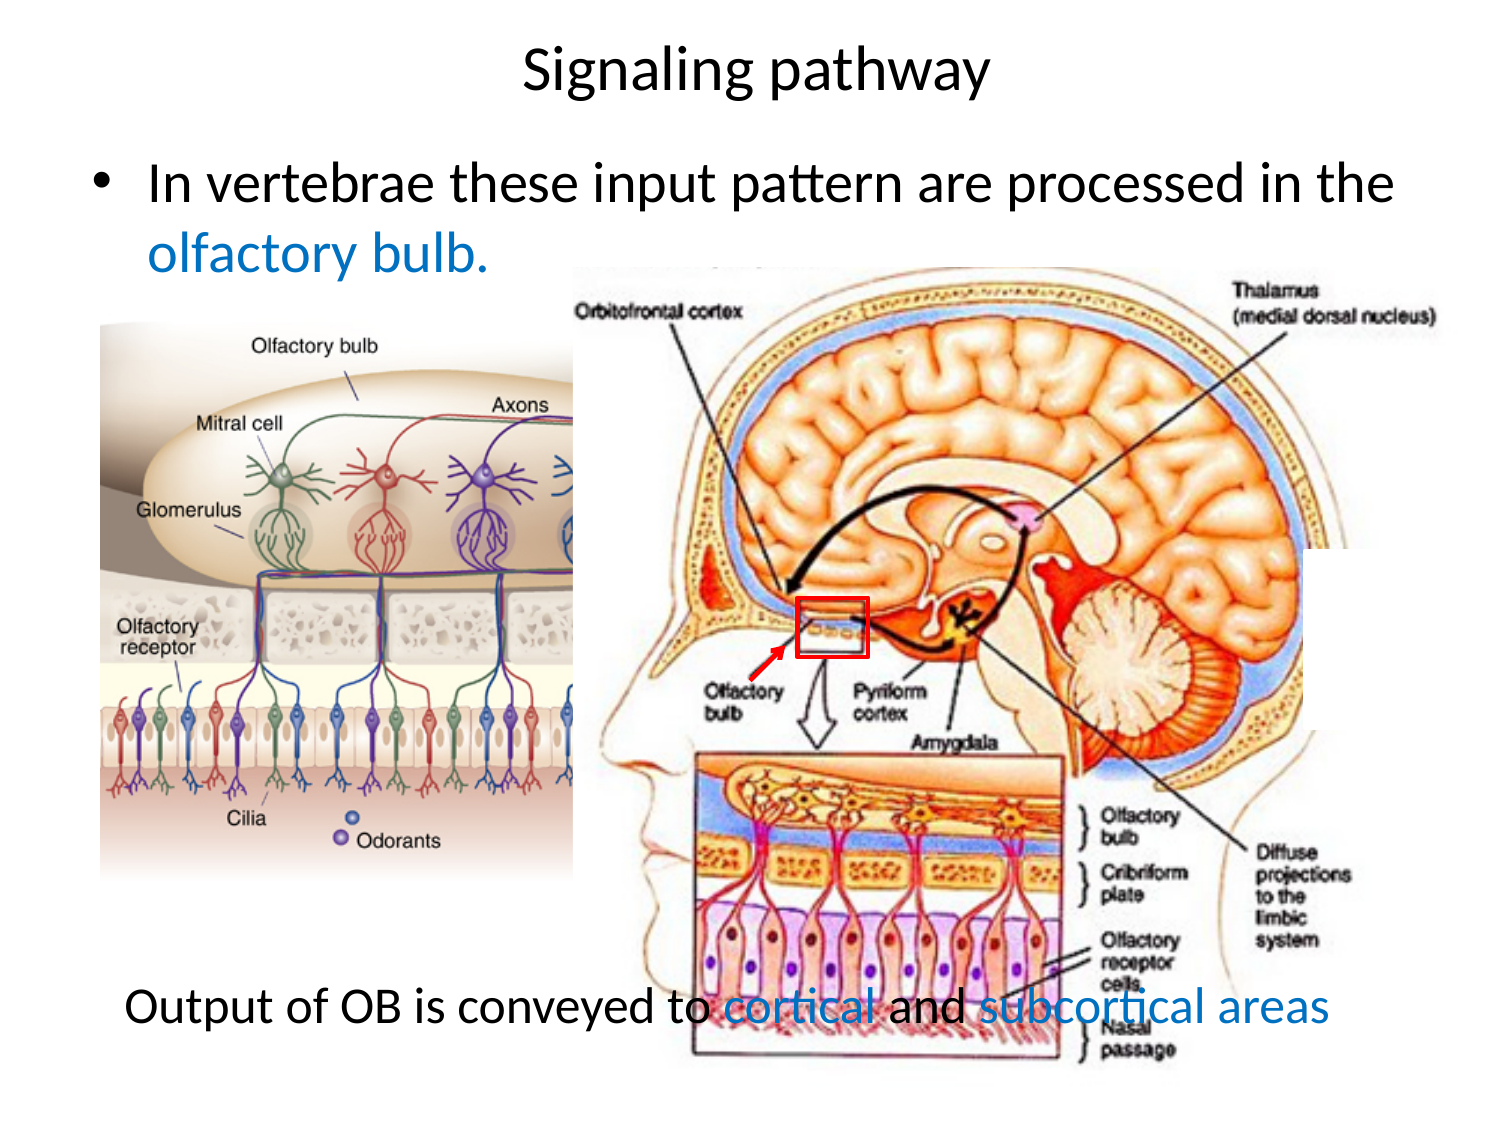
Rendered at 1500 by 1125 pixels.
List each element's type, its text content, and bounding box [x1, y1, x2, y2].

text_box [749, 644, 786, 681]
title Signaling pathway [123, 19, 1390, 112]
picture [100, 266, 1462, 1087]
text_box Output of OB is conveyed to cortical and subcortical areas [100, 964, 567, 1057]
list In vertebrae these input pattern are processed in the olfactory bulb. [76, 137, 1427, 894]
